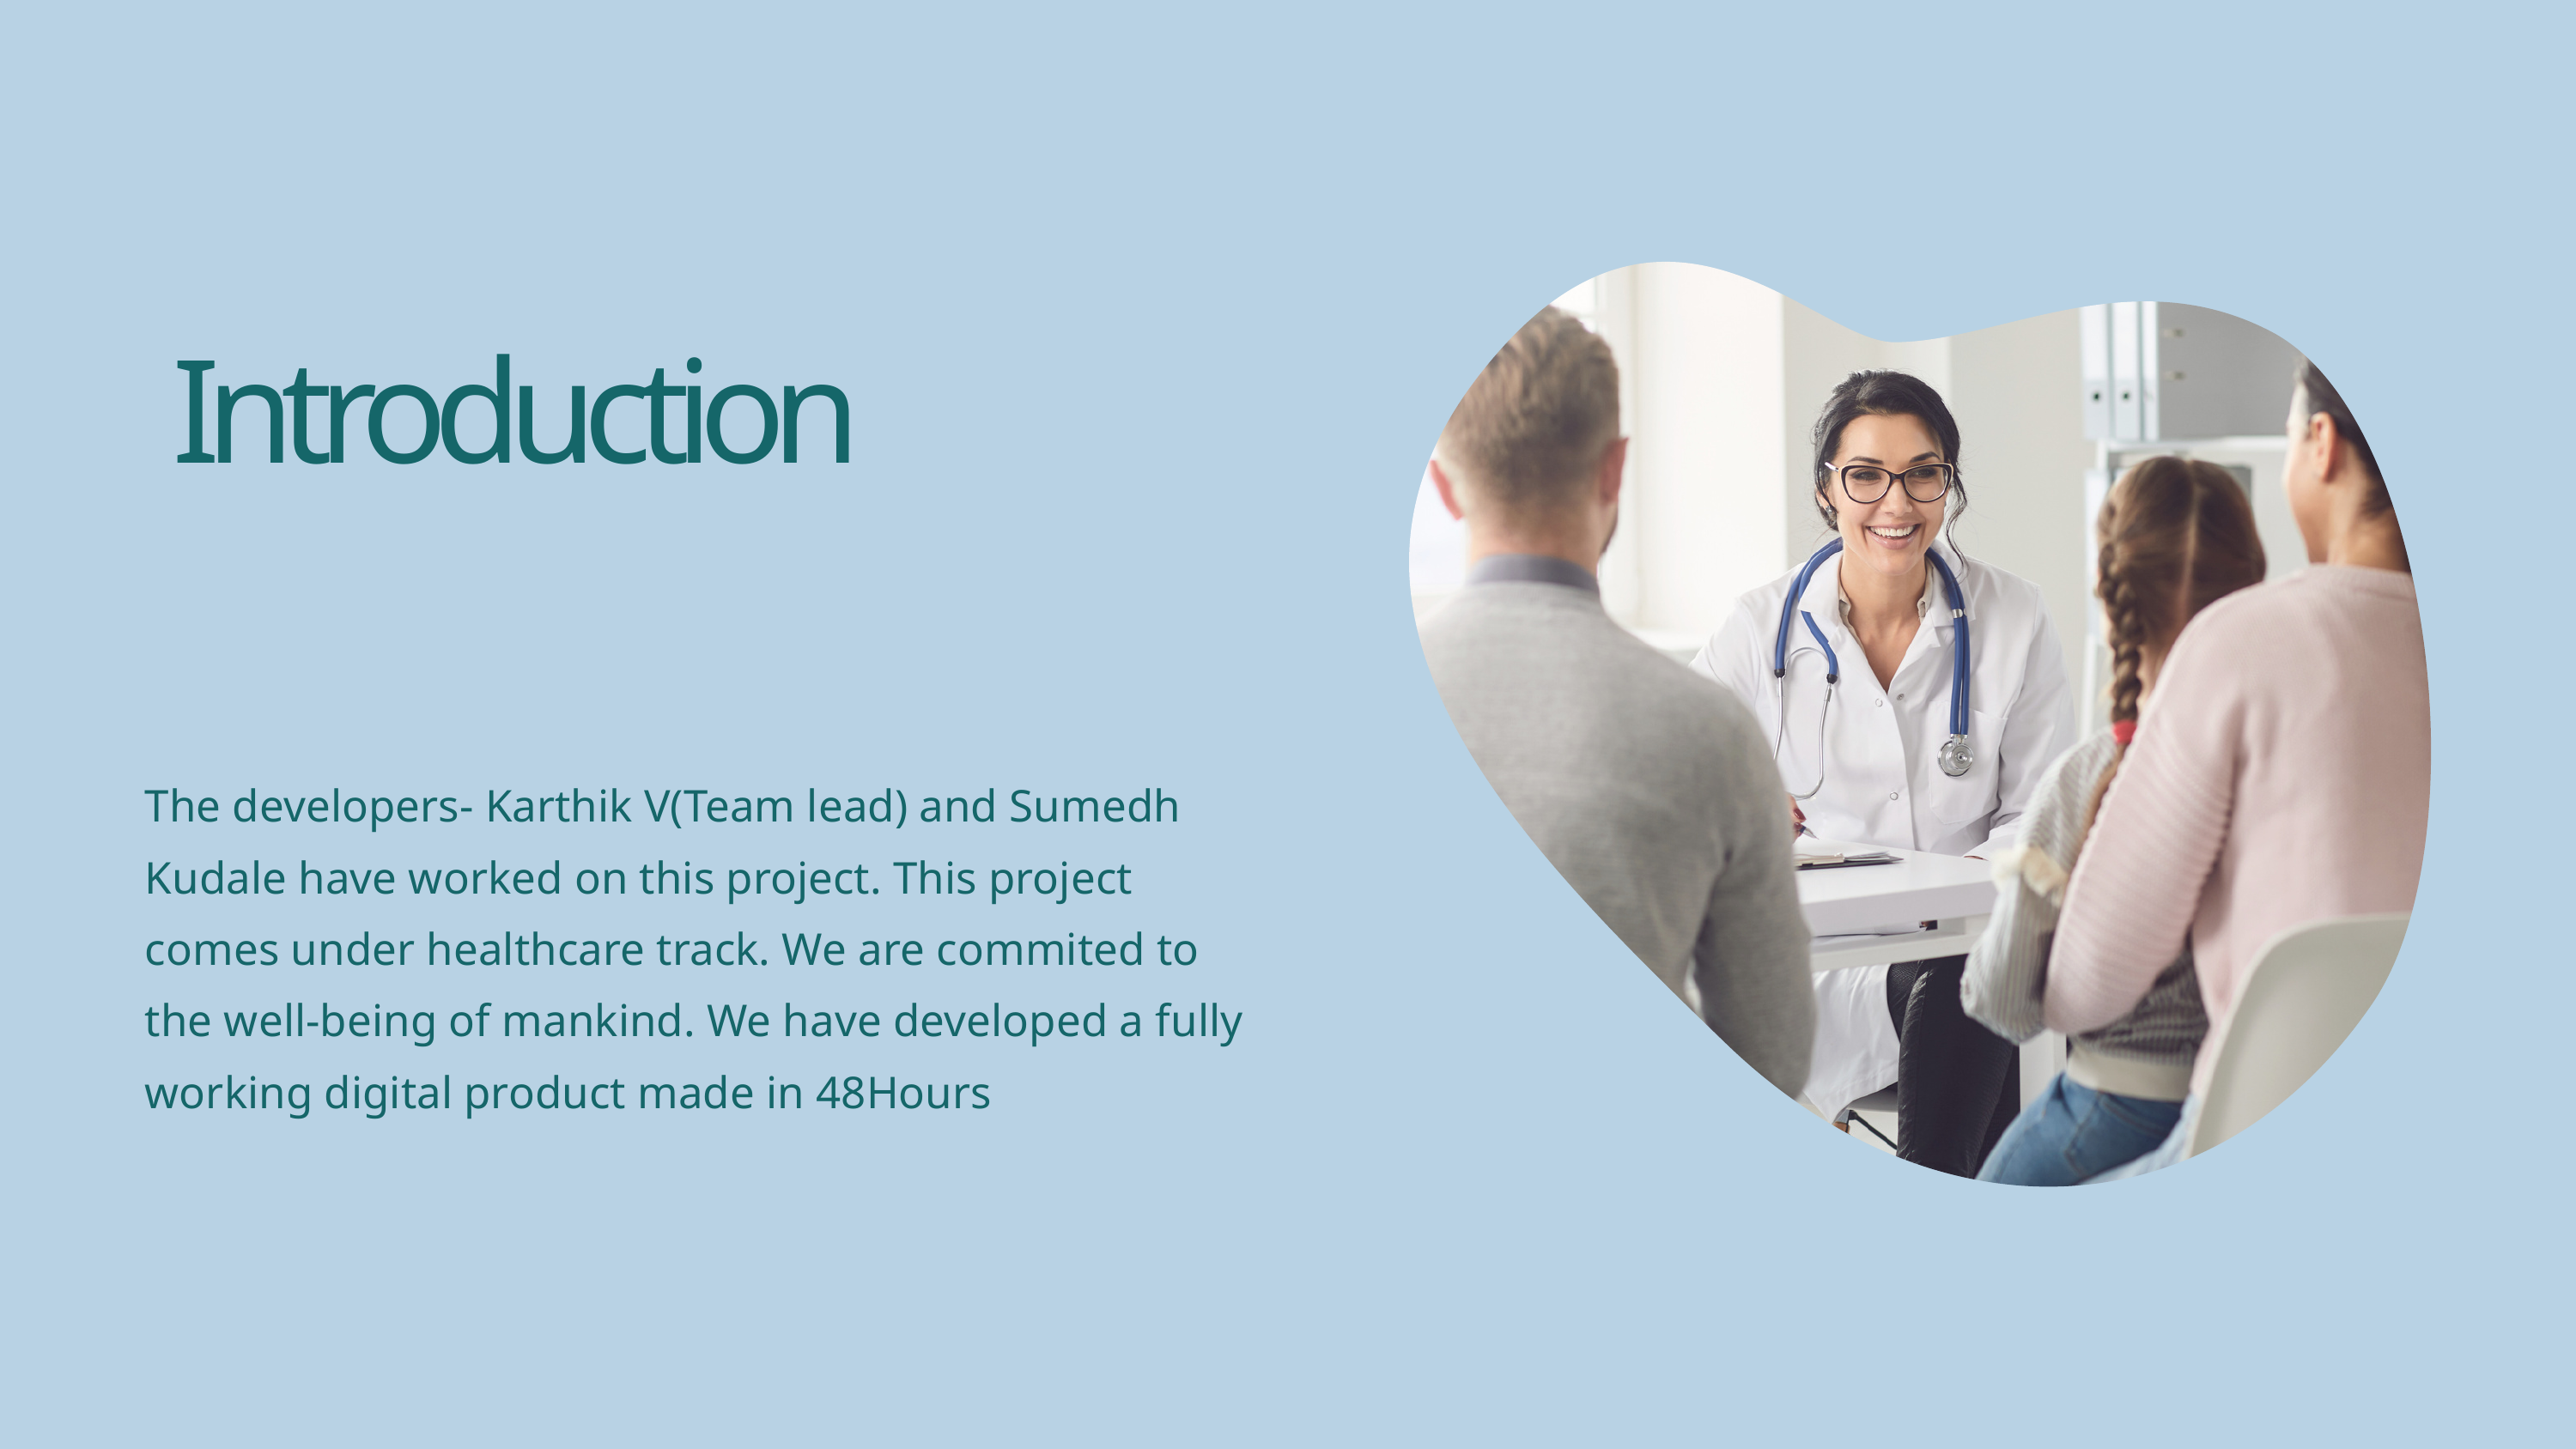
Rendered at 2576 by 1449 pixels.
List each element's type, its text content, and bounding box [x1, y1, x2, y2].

text_box Introduction [171, 354, 1380, 492]
text_box The developers- Karthik V(Team lead) and Sumedh Kudale have worked on this project. This project comes under healthcare track. We are commited to the well-being of mankind. We have developed a fully working digital product made in 48Hours [144, 759, 1270, 1118]
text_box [1408, 261, 2432, 1187]
